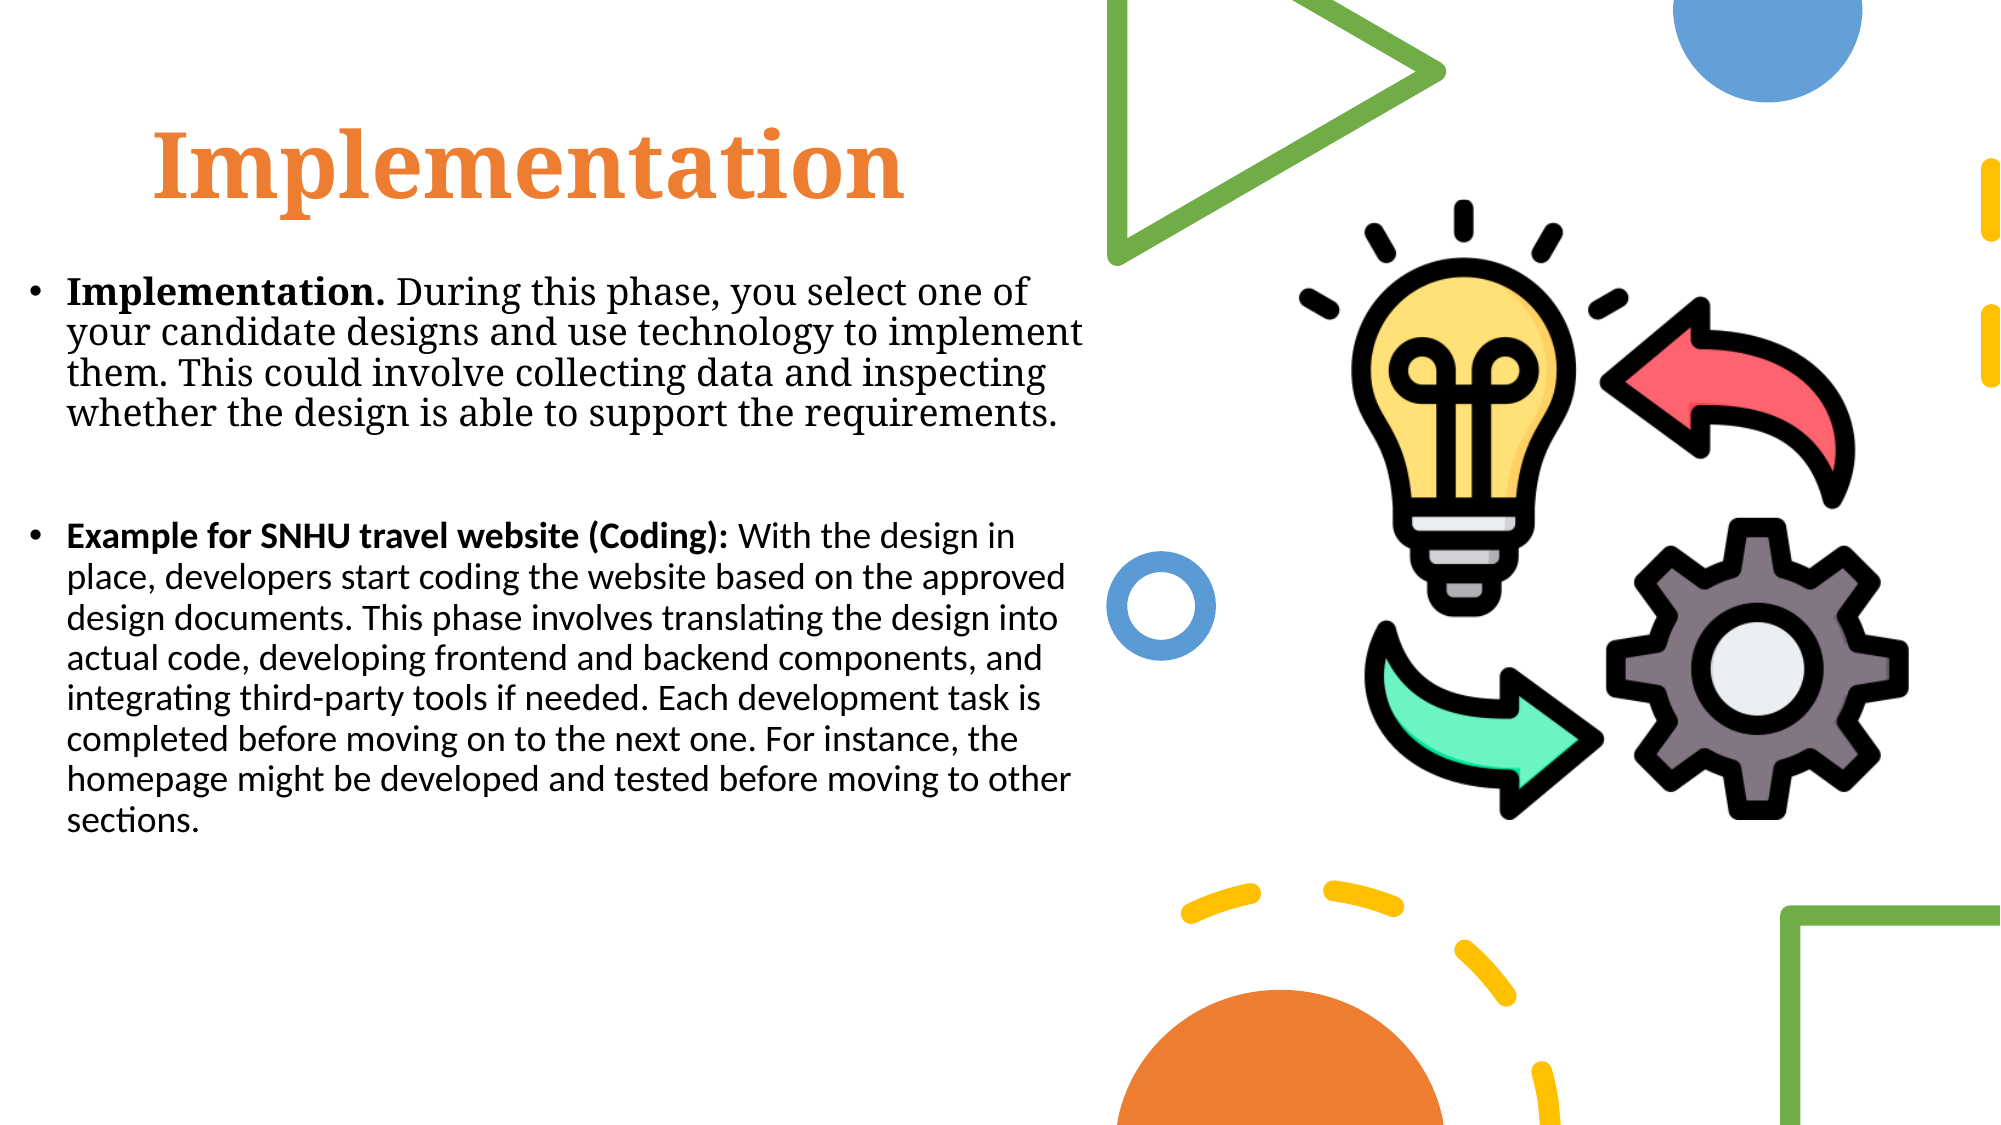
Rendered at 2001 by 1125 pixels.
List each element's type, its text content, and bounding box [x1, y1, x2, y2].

text_box [1454, 939, 1517, 1007]
text_box [1323, 880, 1405, 918]
text_box [1115, 988, 1445, 1125]
text_box [1780, 905, 2000, 1125]
text_box [1180, 883, 1261, 924]
picture [1293, 199, 1915, 820]
list Implementation. During this phase, you select one of your candidate designs and use technology to implement them. This could involve collecting data and inspecting whether the design is able to support the requirements. Example for SNHU travel website (Coding): With the design in place, developers start coding the website based on the approved design documents. This phase involves translating the design into actual code, developing frontend and backend components, and integrating third-party tools if needed. Each development task is completed before moving on to the next one. For instance, the homepage might be developed and tested before moving to other sections. [14, 265, 1105, 1122]
text_box [1671, 0, 1864, 104]
text_box [0, 0, 2000, 1125]
title Implementation [137, 59, 1023, 265]
text_box [1107, 0, 1447, 267]
text_box [1115, 560, 1207, 652]
text_box [1531, 1061, 1561, 1125]
